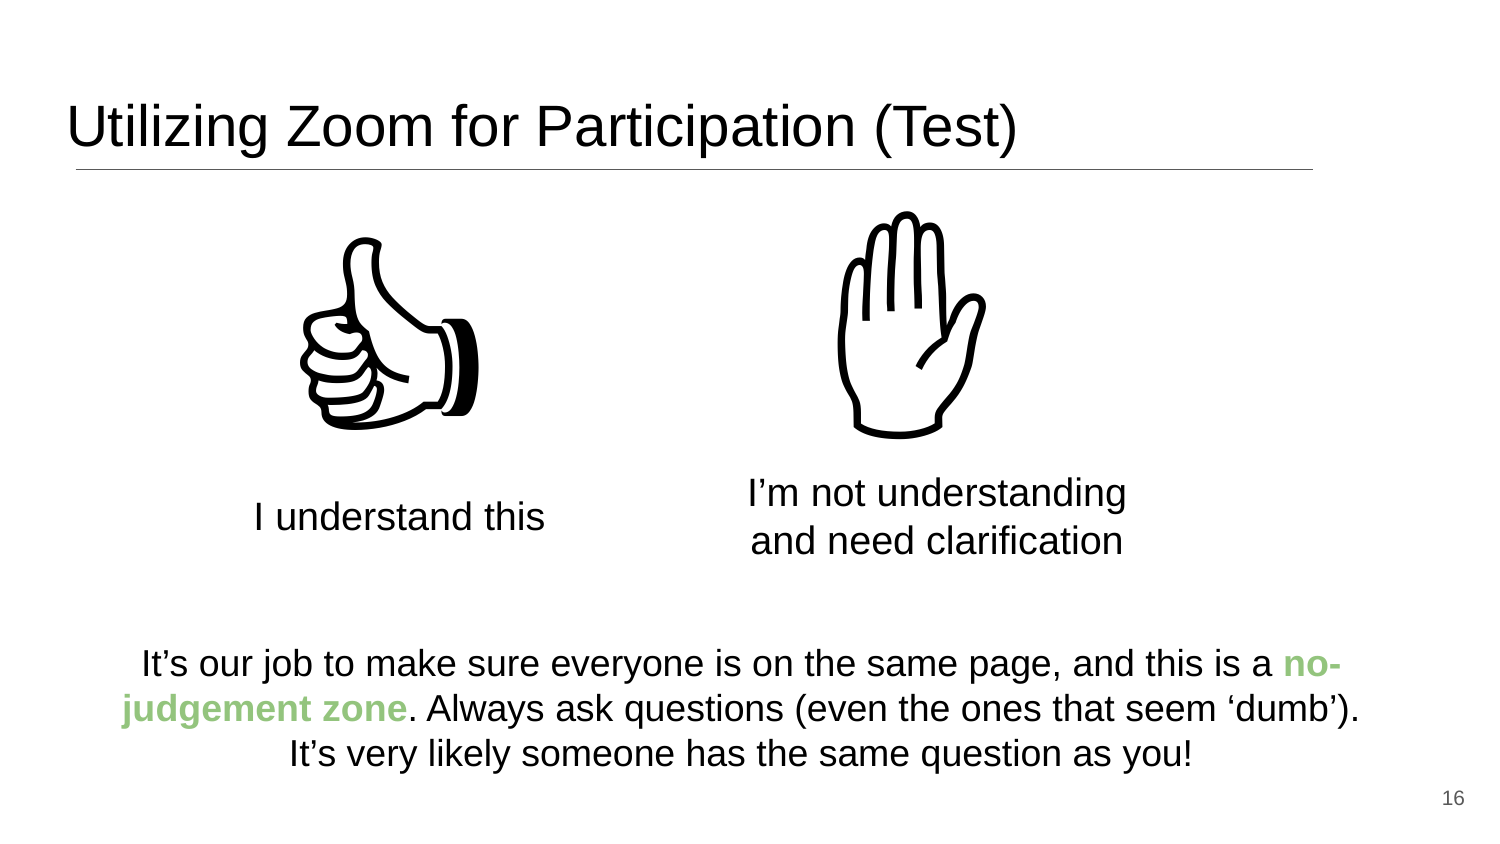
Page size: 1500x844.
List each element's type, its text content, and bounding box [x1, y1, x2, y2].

title It’s our job to make sure everyone is on the same page, and this is a no-judgement zone. Always ask questions (even the ones that seem ‘dumb’). It’s very likely someone has the same question as you! [42, 637, 1441, 776]
text_box ✋ [812, 192, 1168, 540]
title Utilizing Zoom for Participation (Test) [51, 72, 1449, 167]
text_box I’m not understanding and need clarification [721, 452, 1153, 614]
slide_number ‹#› [1389, 764, 1480, 830]
text_box 👍 [270, 202, 763, 587]
text_box I understand this [193, 475, 606, 637]
